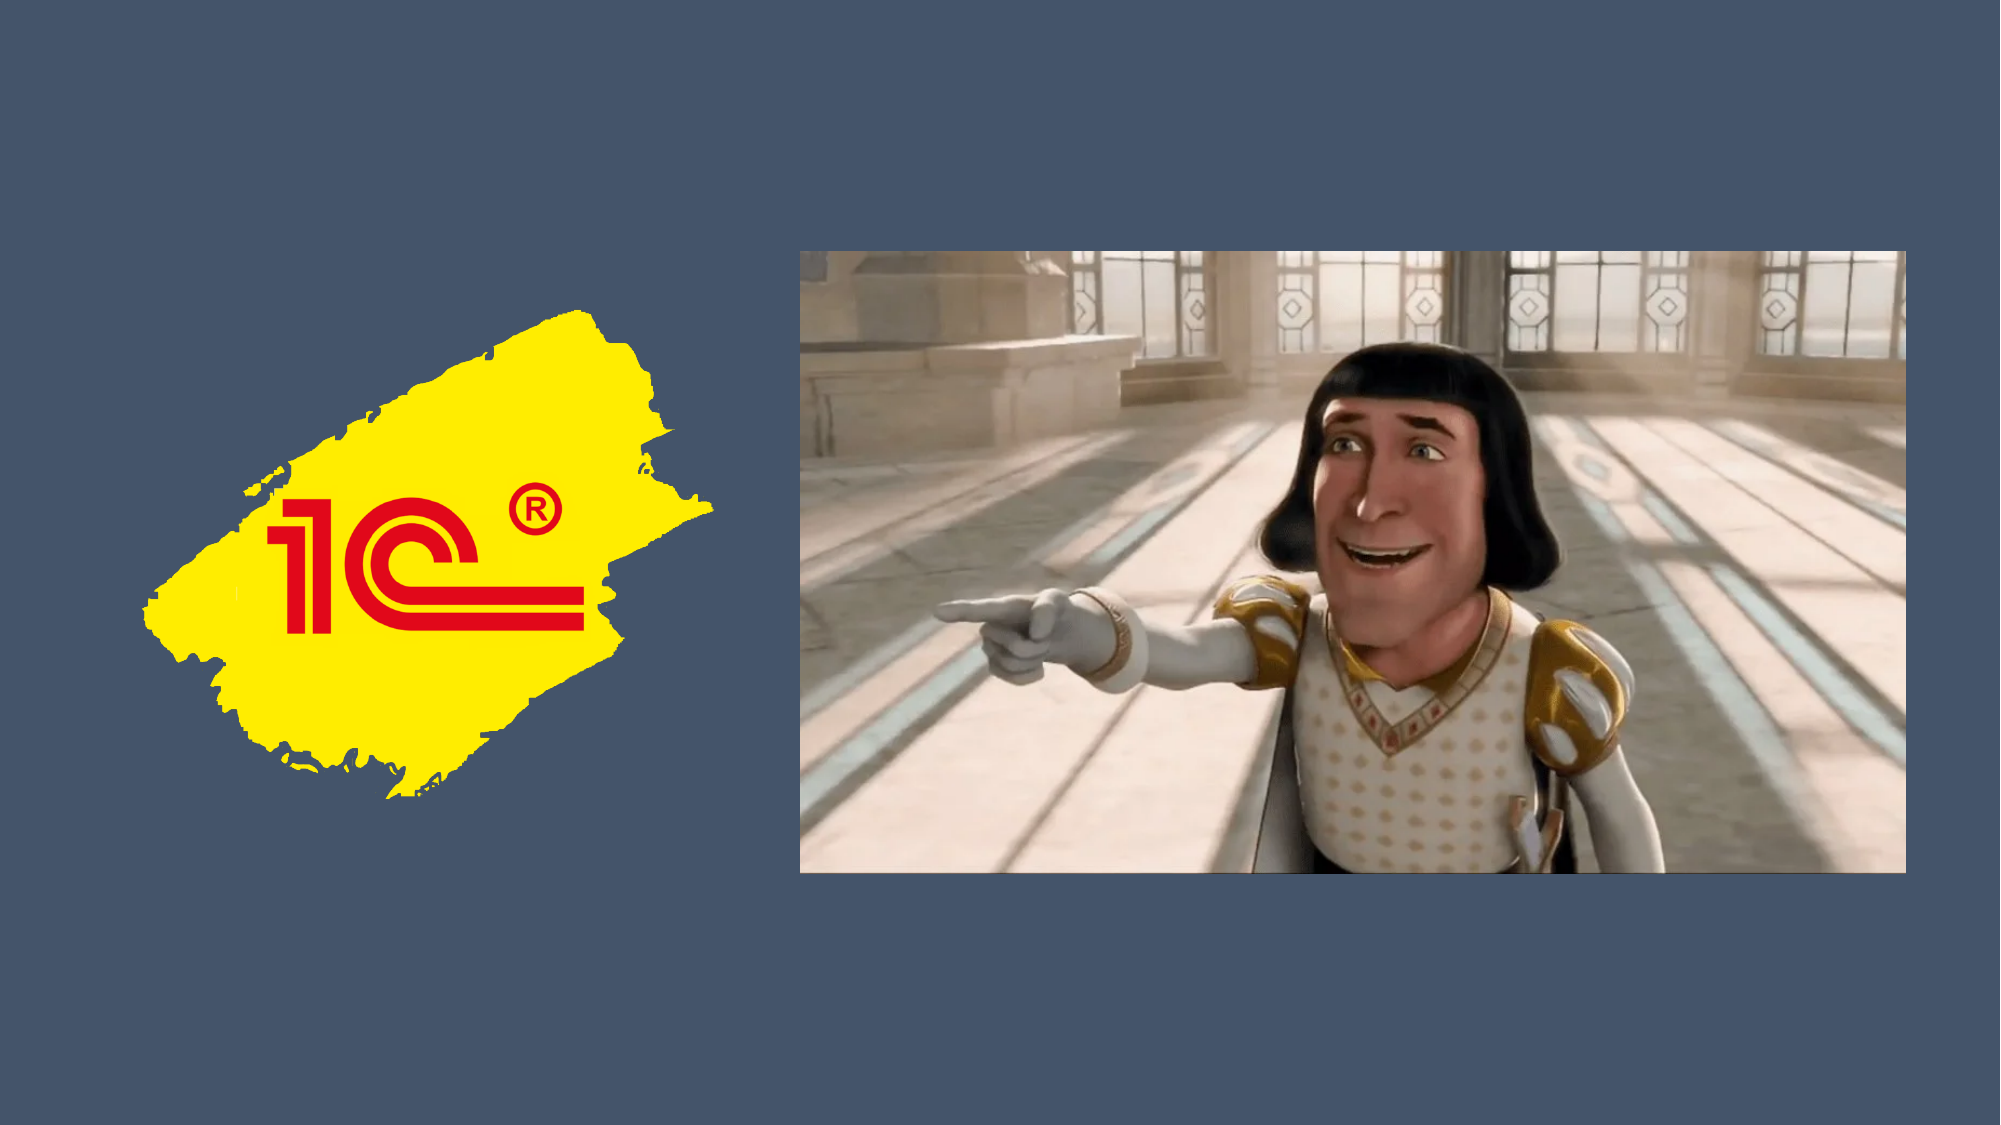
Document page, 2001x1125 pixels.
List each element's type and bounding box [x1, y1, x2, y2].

picture [94, 224, 771, 901]
picture [799, 251, 1906, 874]
